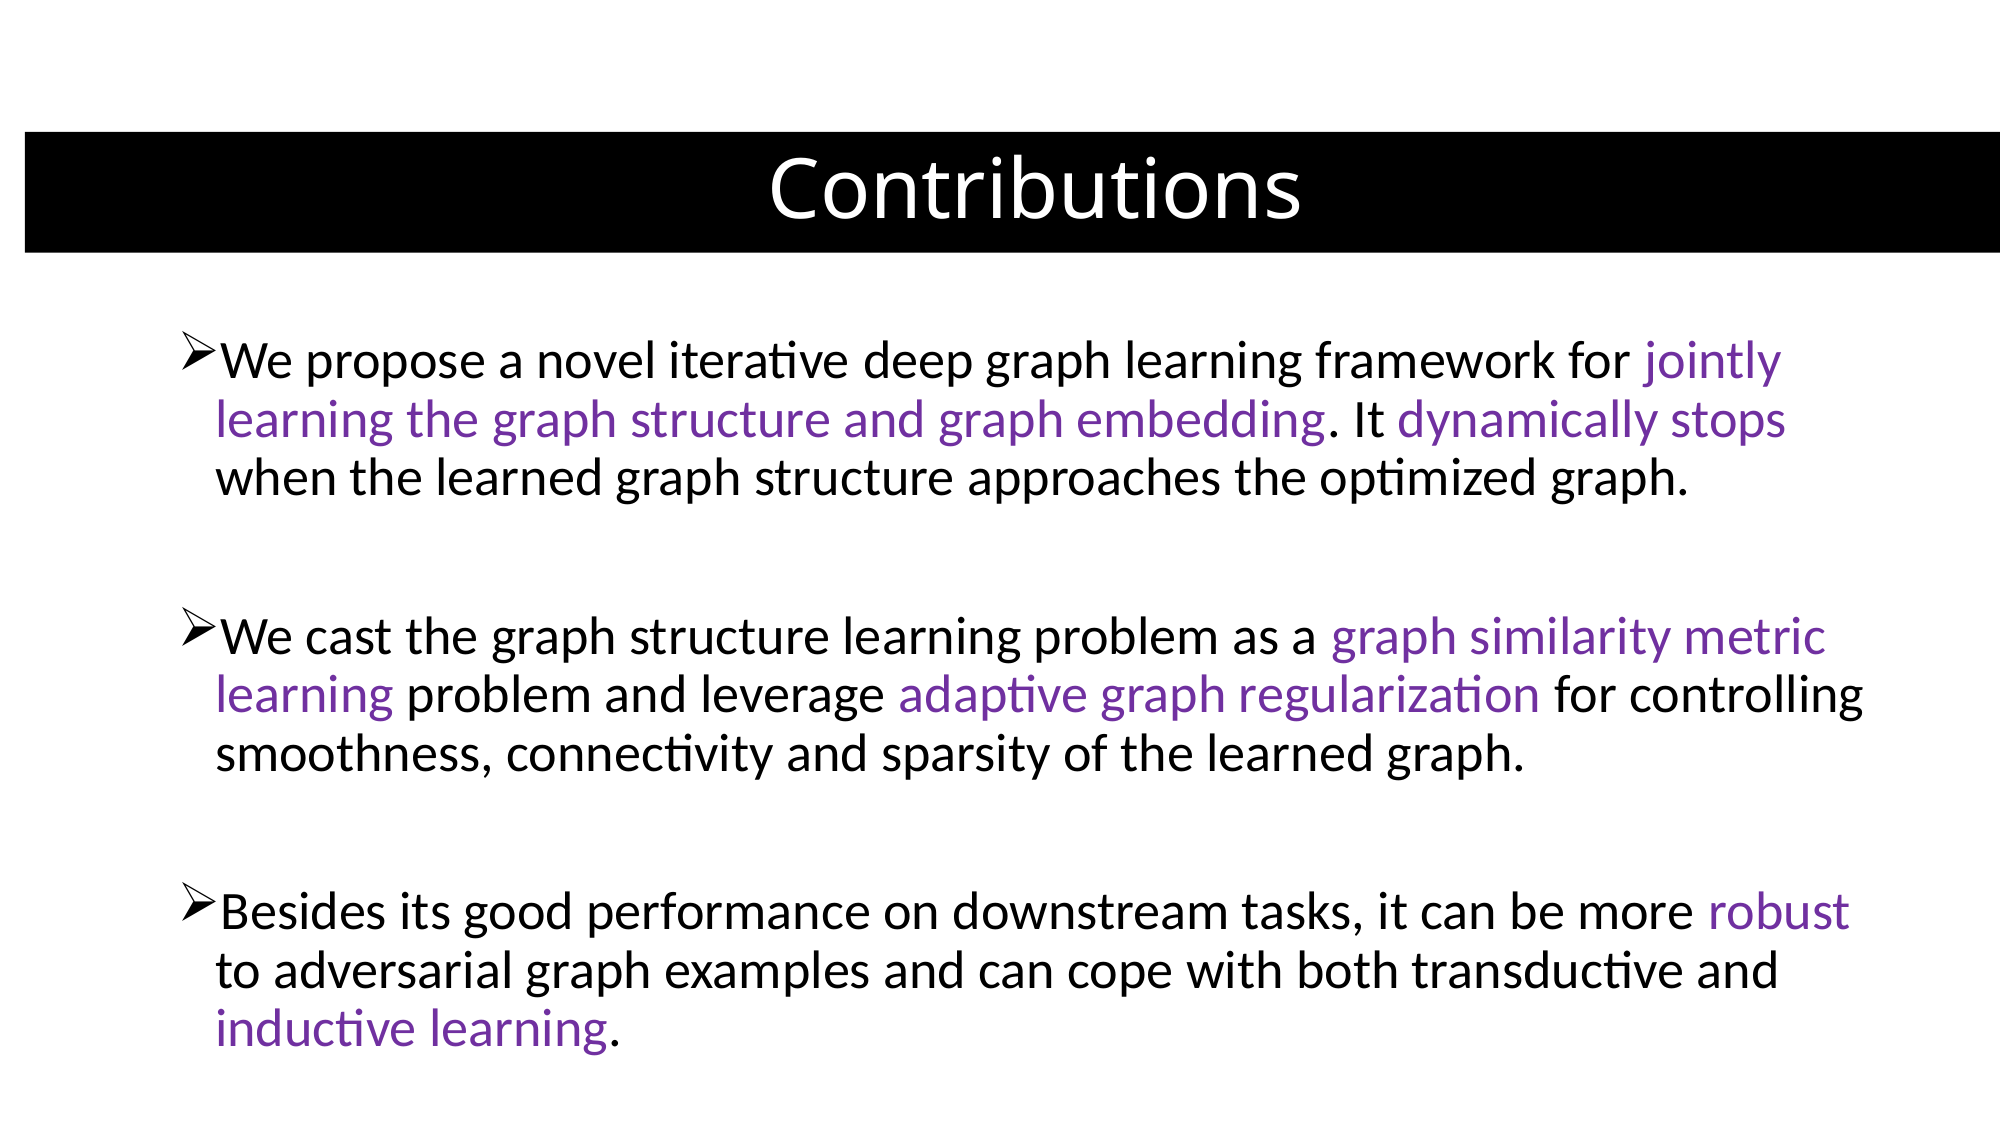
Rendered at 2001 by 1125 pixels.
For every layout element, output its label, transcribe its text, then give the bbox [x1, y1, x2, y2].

text_box Contributions [116, 130, 1956, 253]
text_box [24, 131, 2000, 254]
text_box We propose a novel iterative deep graph learning framework for jointly learning the graph structure and graph embedding. It dynamically stops when the learned graph structure approaches the optimized graph. We cast the graph structure learning problem as a graph similarity metric learning problem and leverage adaptive graph regularization for controlling smoothness, connectivity and sparsity of the learned graph. Besides its good performance on downstream tasks, it can be more robust to adversarial graph examples and can cope with both transductive and inductive learning. [162, 324, 1888, 1039]
